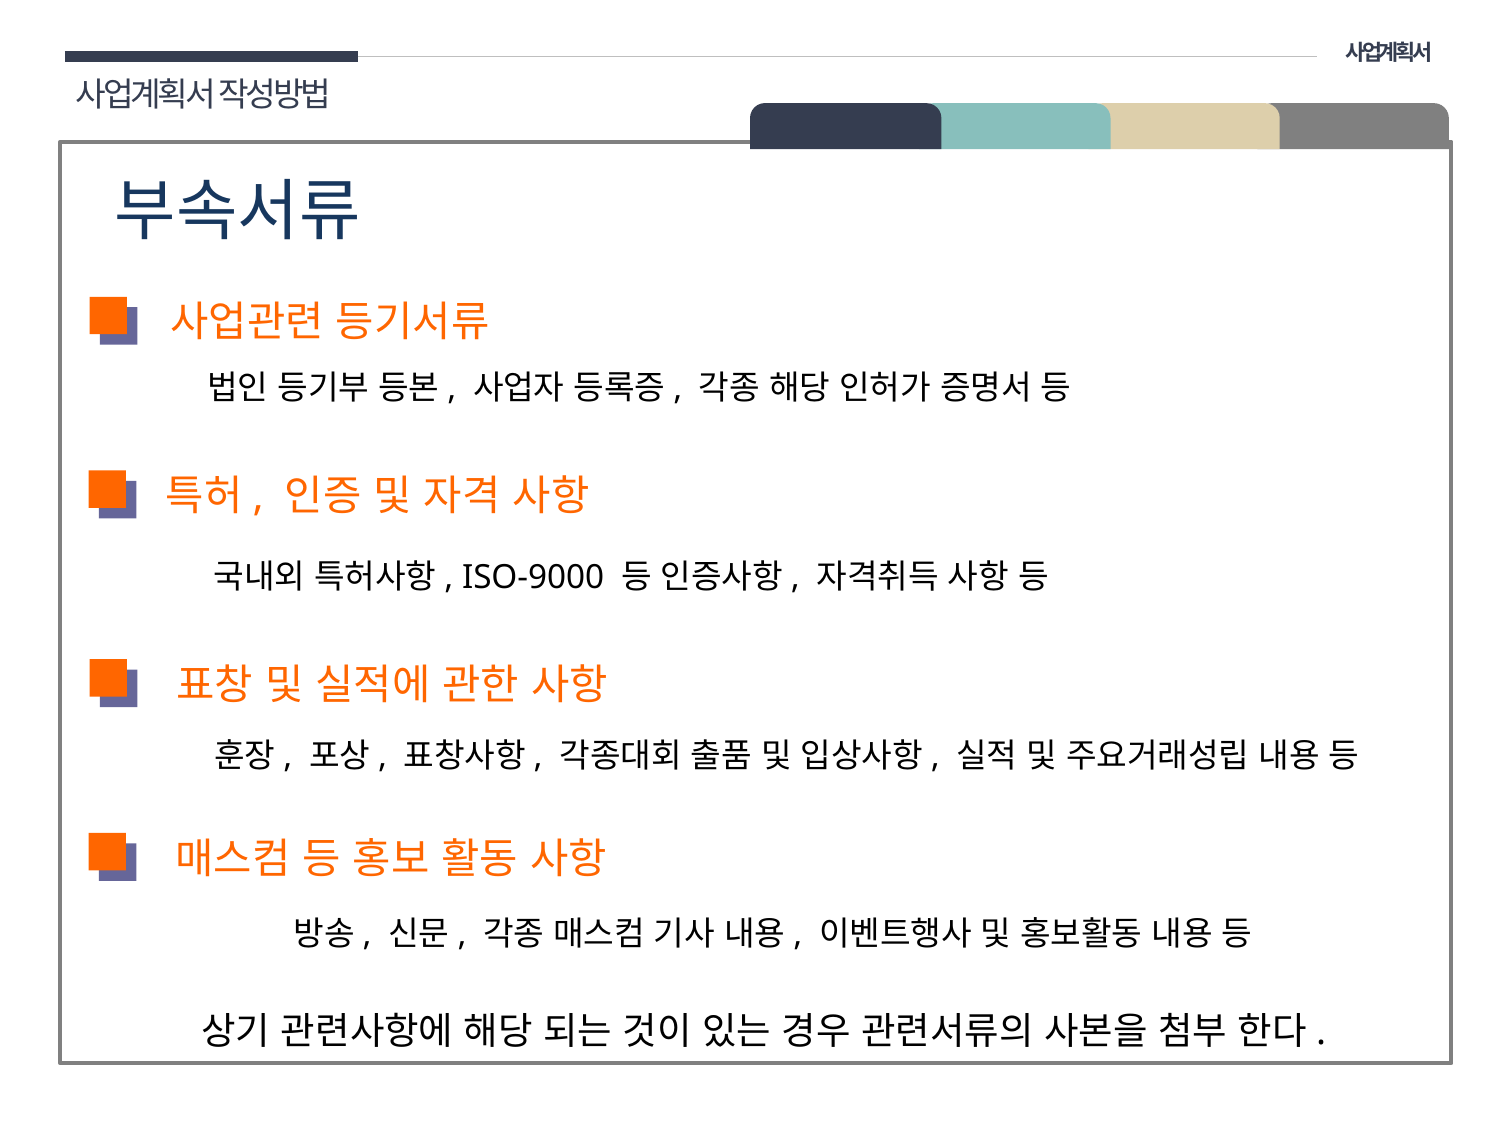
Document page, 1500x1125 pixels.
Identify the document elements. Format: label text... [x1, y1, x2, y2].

text_box 표창 및 실적에 관한 사항 [161, 650, 624, 716]
text_box [99, 307, 138, 345]
text_box 훈장, 포상, 표창사항, 각종대회 출품 및 입상사항, 실적 및 주요거래성립 내용 등 [199, 726, 1375, 782]
text_box [99, 669, 138, 708]
text_box [89, 296, 127, 335]
text_box 국내외 특허사항, ISO-9000 등 인증사항, 자격취득 사항 등 [198, 547, 1083, 603]
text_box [749, 102, 1450, 150]
text_box [98, 480, 137, 519]
text_box 방송, 신문, 각종 매스컴 기사 내용, 이벤트행사 및 홍보활동 내용 등 [278, 904, 1268, 959]
text_box 법인 등기부 등본, 사업자 등록증, 각종 해당 인허가 증명서 등 [192, 358, 1087, 414]
text_box 사업계획서 [1330, 30, 1454, 72]
text_box 부속서류 [100, 160, 1046, 252]
text_box 상기 관련사항에 해당 되는 것이 있는 경우 관련서류의 사본을 첨부 한다. [186, 999, 1341, 1060]
text_box [88, 832, 126, 871]
text_box [89, 659, 127, 697]
text_box 특허, 인증 및 자격 사항 [150, 461, 605, 527]
text_box [98, 843, 137, 881]
text_box [88, 470, 126, 508]
text_box 매스컴 등 홍보 활동 사항 [160, 824, 623, 889]
text_box 사업계획서 작성방법 [61, 65, 347, 121]
text_box 사업관련 등기서류 [155, 287, 505, 353]
